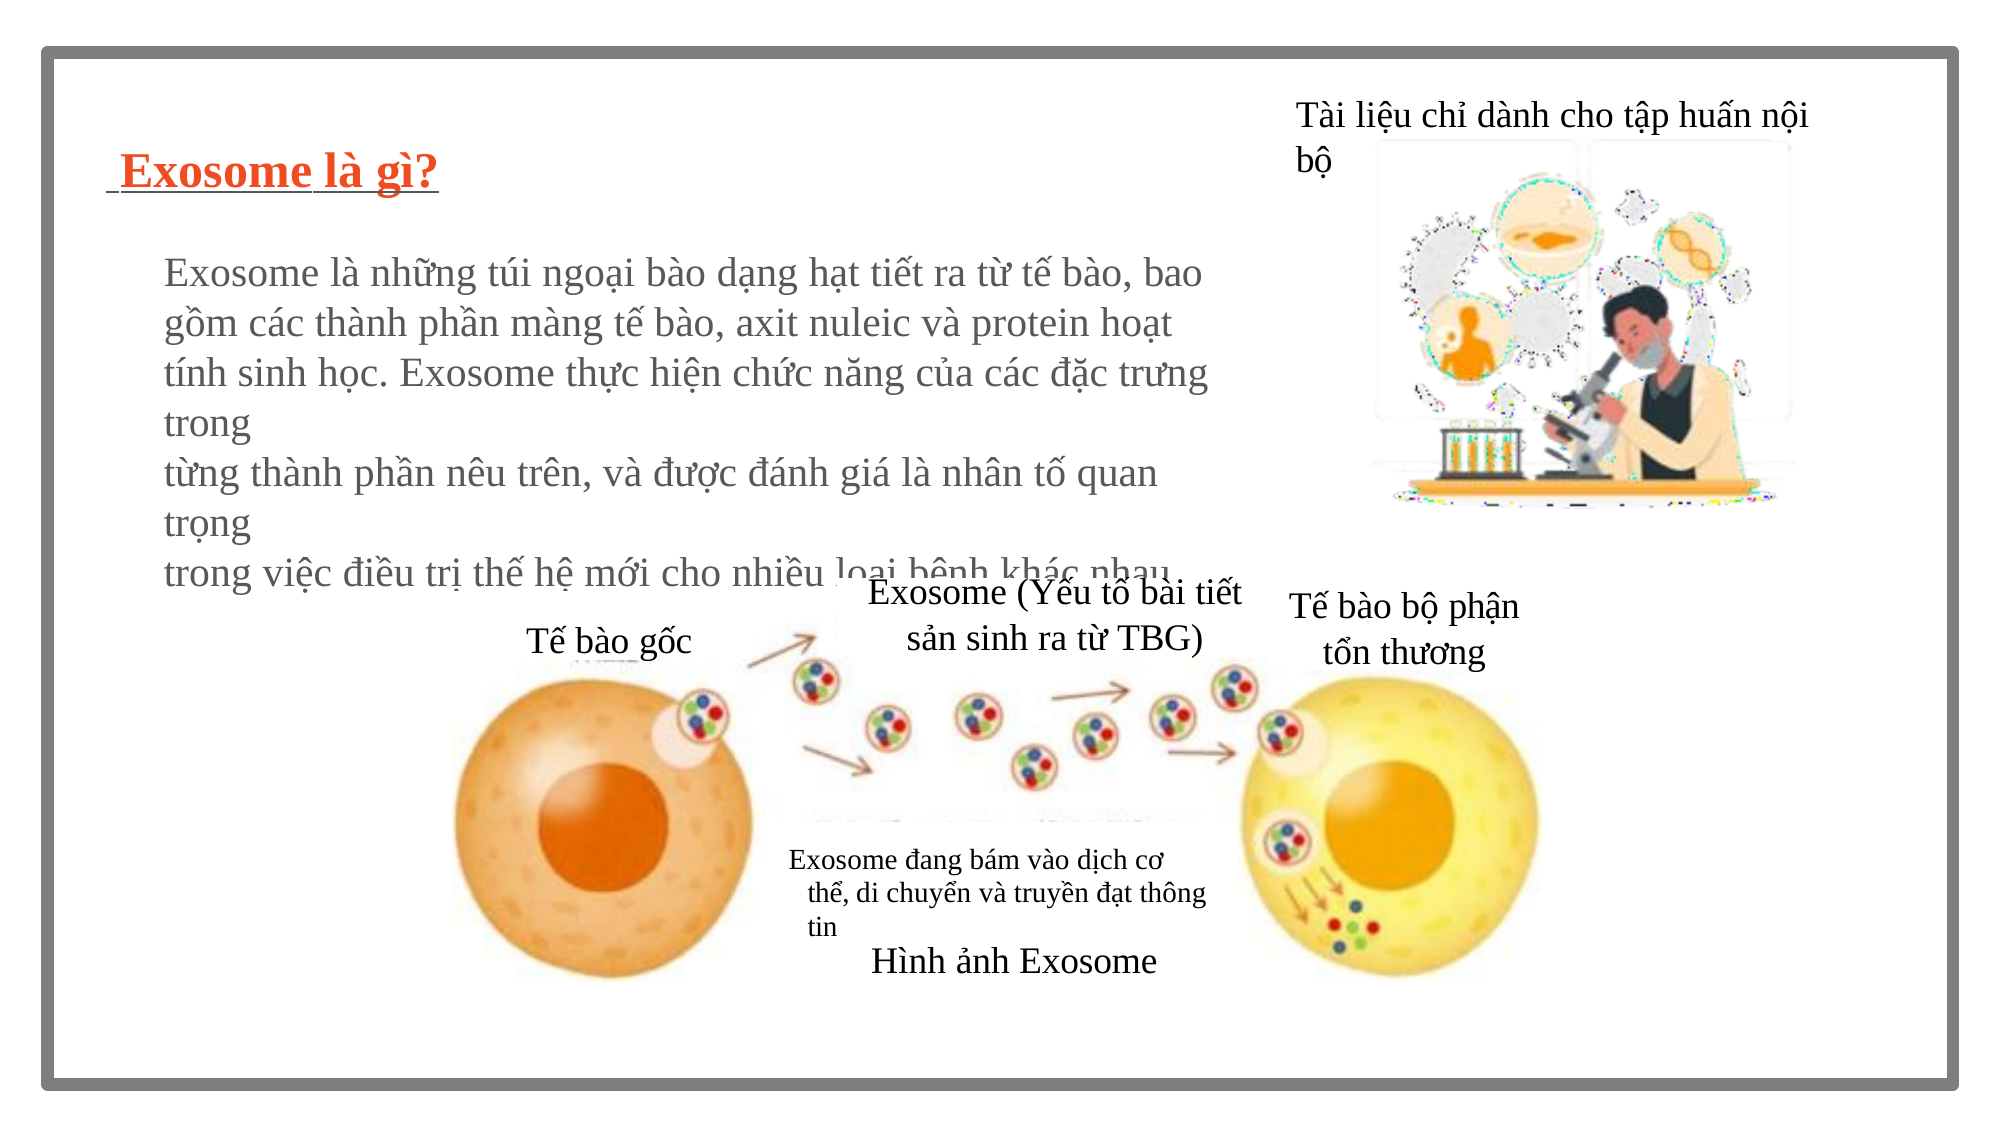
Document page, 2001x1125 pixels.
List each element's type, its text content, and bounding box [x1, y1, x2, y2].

text_box [47, 52, 1954, 1085]
title Exosome là gì? [104, 135, 977, 326]
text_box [837, 924, 1193, 1002]
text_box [1271, 593, 1538, 671]
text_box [451, 139, 1799, 982]
text_box Tài liệu chỉ dành cho tập huấn nội bộ [1293, 88, 1855, 181]
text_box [837, 577, 1275, 657]
